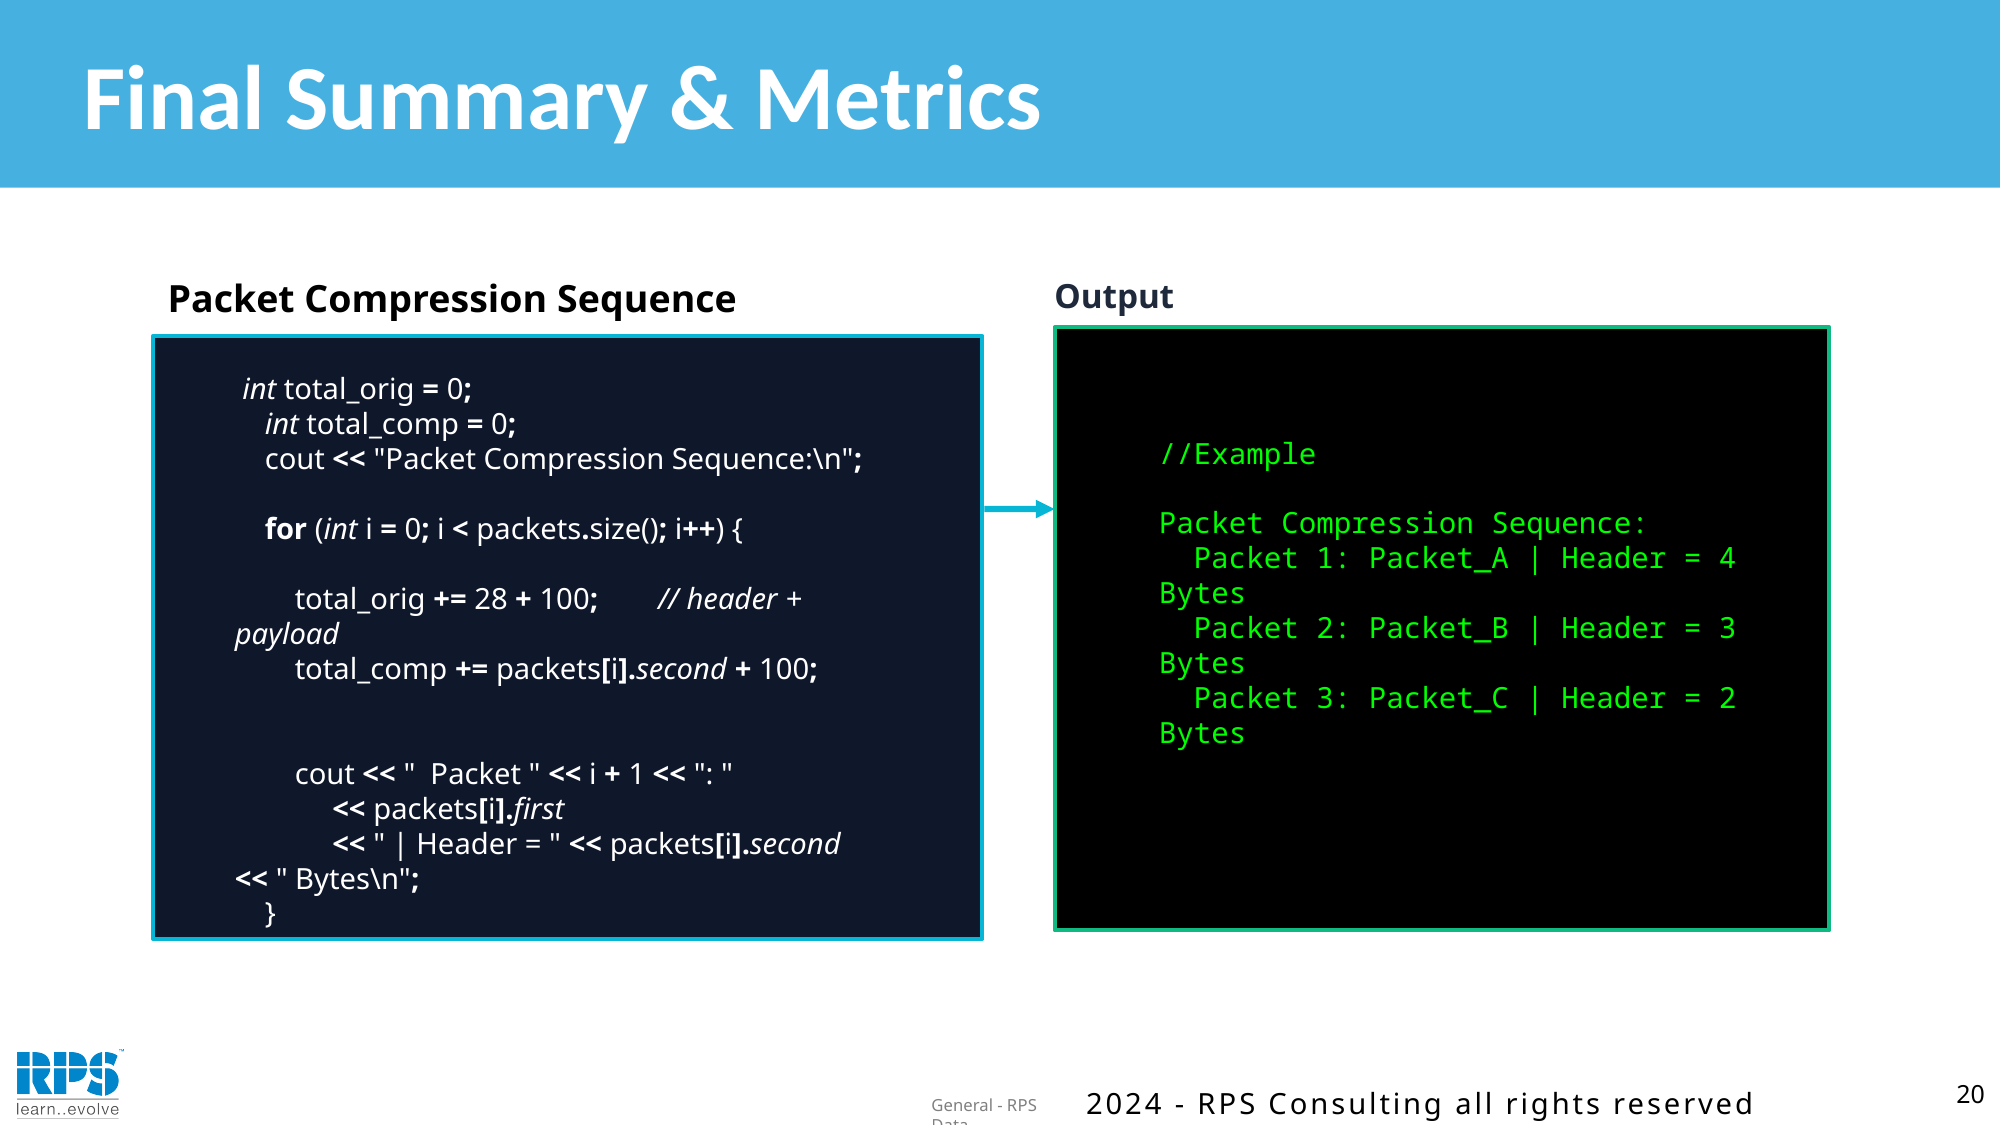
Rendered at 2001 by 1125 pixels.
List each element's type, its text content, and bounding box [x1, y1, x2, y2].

text_box 2024 - RPS Consulting all rights reserved [727, 1079, 1550, 1121]
text_box [1054, 327, 1830, 931]
text_box [153, 335, 983, 939]
slide_number 20 [1550, 1065, 2000, 1125]
text_box Packet Compression Sequence [153, 267, 828, 328]
text_box int total_orig = 0; int total_comp = 0; cout << "Packet Compression Sequence:\n"; for (int i = 0; i < packets.size(); i++) { total_orig += 28 + 100; // header + payload total_comp += packets[i].second + 100; cout << " Packet " << i + 1 << ": " << packets[i].first << " | Header = " << packets[i].second << " Bytes\n"; } [234, 370, 865, 746]
text_box //Example Packet Compression Sequence: Packet 1: Packet_A | Header = 4 Bytes Packet 2: Packet_B | Header = 3 Bytes Packet 3: Packet_C | Header = 2 Bytes [1158, 434, 1744, 690]
picture [17, 1048, 125, 1120]
text_box [0, 0, 2000, 188]
text_box Output [1039, 265, 1670, 326]
text_box [984, 502, 1055, 516]
text_box Final Summary & Metrics [69, 30, 1305, 156]
